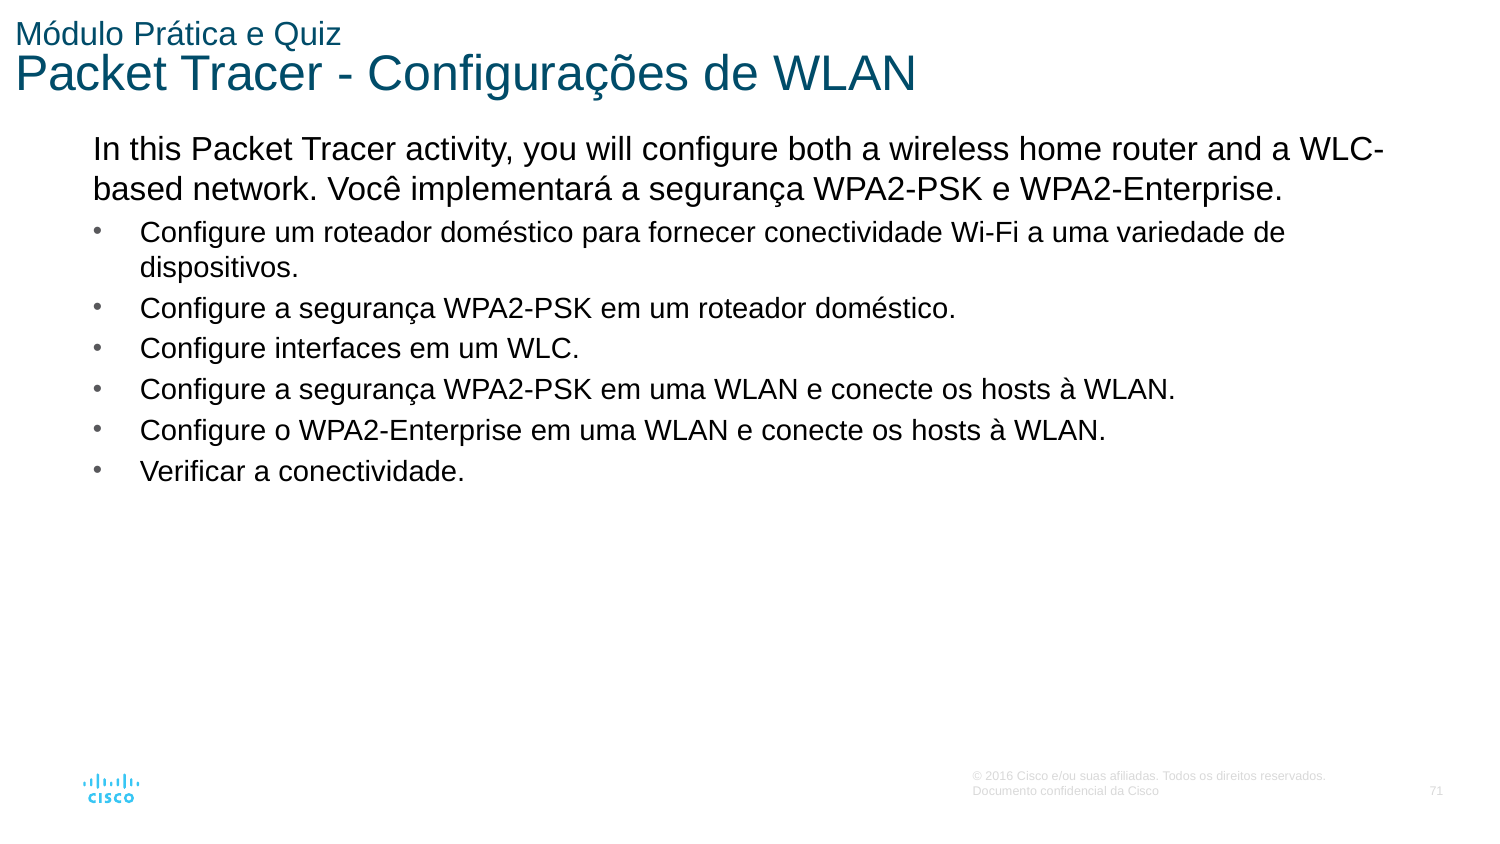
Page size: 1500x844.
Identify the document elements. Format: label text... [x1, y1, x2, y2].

title Módulo Prática e Quiz Packet Tracer - Configurações de WLAN [0, 0, 1369, 121]
list In this Packet Tracer activity, you will configure both a wireless home router and a WLC-based network. Você implementará a segurança WPA2-PSK e WPA2-Enterprise. Configure um roteador doméstico para fornecer conectividade Wi-Fi a uma variedade de dispositivos. Configure a segurança WPA2-PSK em um roteador doméstico. Configure interfaces em um WLC. Configure a segurança WPA2-PSK em uma WLAN e conecte os hosts à WLAN. Configure o WPA2-Enterprise em uma WLAN e conecte os hosts à WLAN. Verificar a conectividade. [77, 120, 1437, 726]
